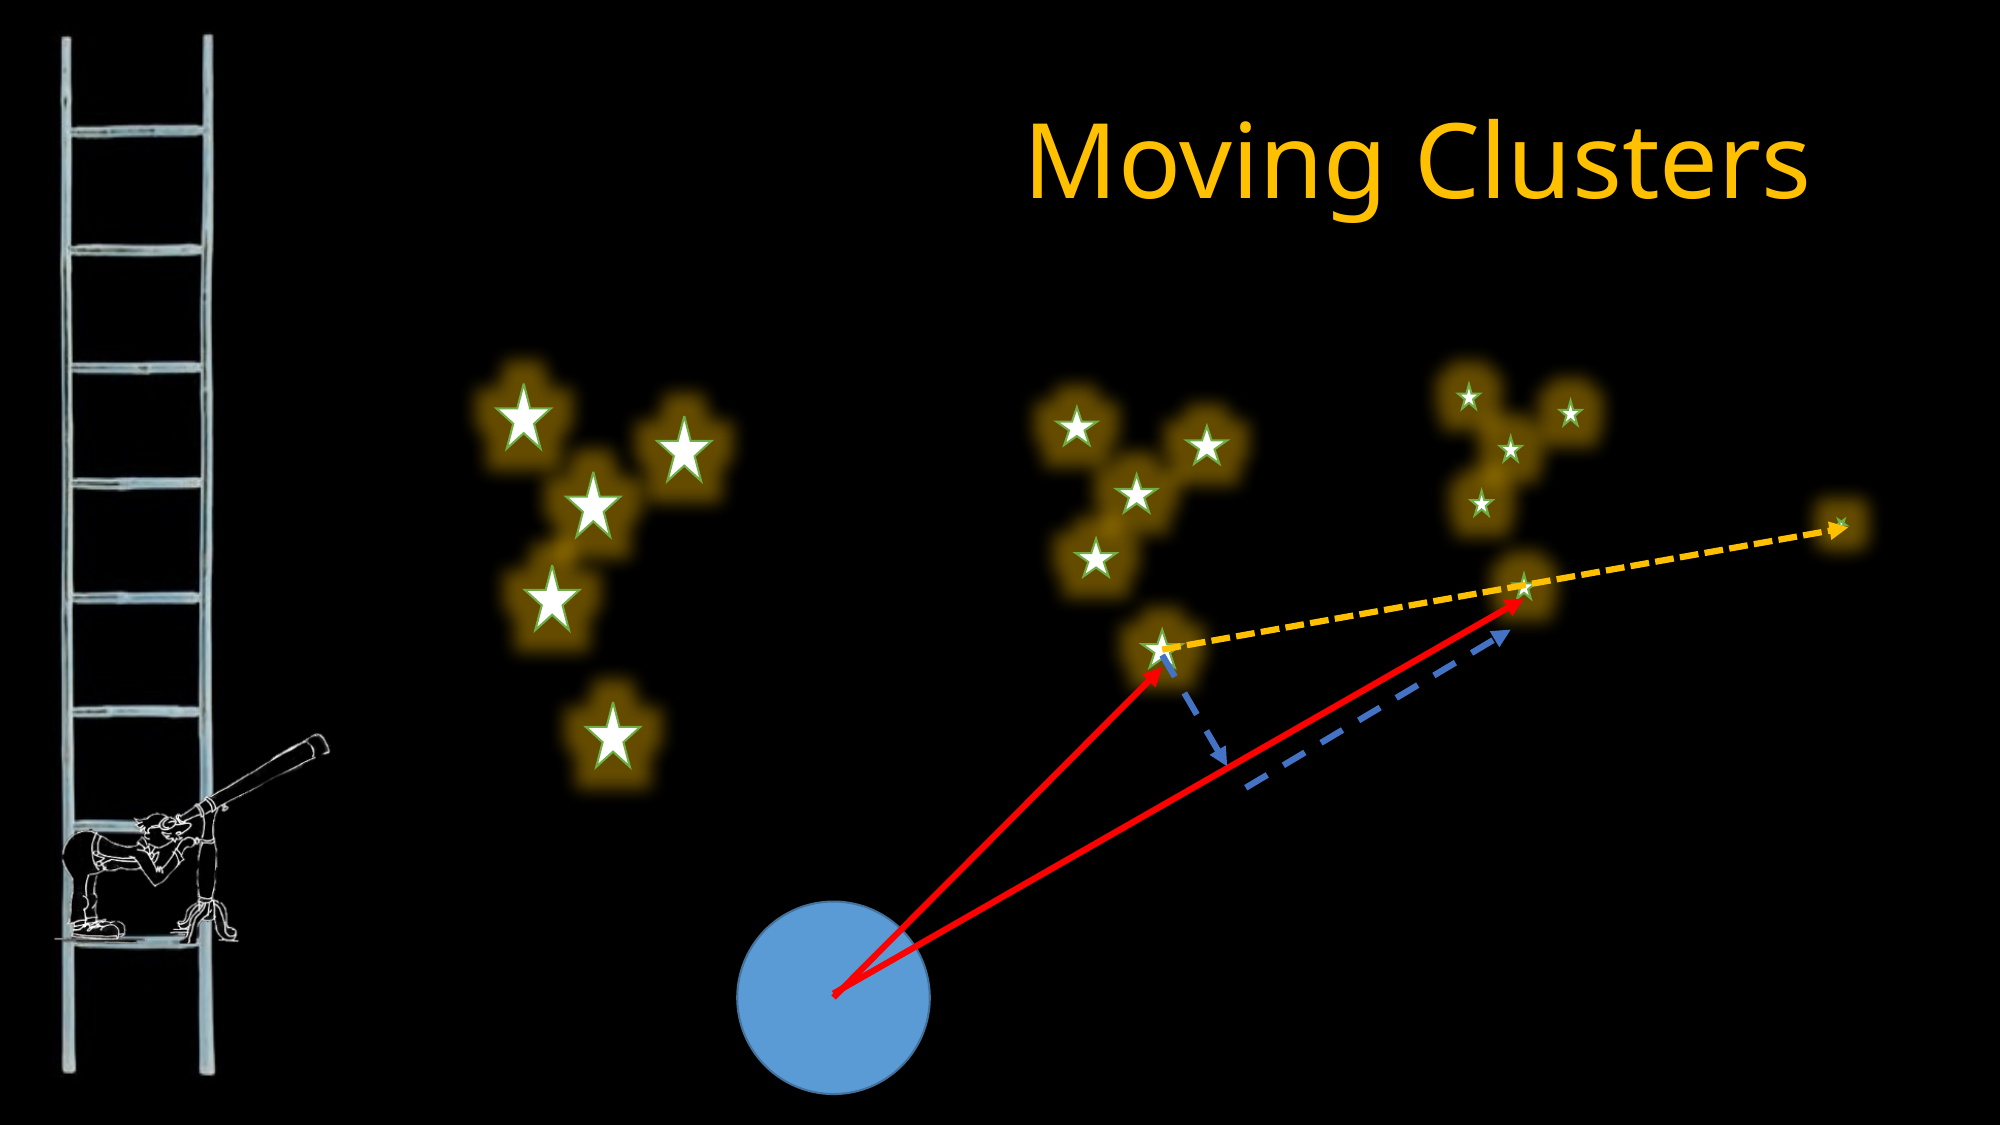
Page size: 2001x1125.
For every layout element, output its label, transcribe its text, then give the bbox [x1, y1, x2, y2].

text_box [1836, 516, 1850, 527]
text_box [1053, 403, 1101, 448]
text_box [1556, 396, 1585, 428]
text_box [654, 415, 715, 485]
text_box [833, 667, 1150, 998]
text_box [493, 383, 554, 452]
text_box [522, 564, 583, 634]
text_box [1467, 487, 1496, 519]
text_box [1162, 527, 1849, 650]
picture [52, 23, 338, 1095]
text_box [1455, 380, 1483, 412]
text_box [1162, 655, 1228, 767]
text_box [736, 900, 931, 1096]
text_box [1113, 471, 1161, 515]
text_box [563, 471, 624, 540]
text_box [833, 598, 1518, 994]
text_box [1245, 650, 1511, 788]
text_box [1496, 432, 1525, 464]
text_box [1183, 422, 1231, 467]
text_box Moving Clusters [1009, 87, 1934, 227]
text_box [583, 701, 643, 771]
text_box [1072, 535, 1120, 580]
